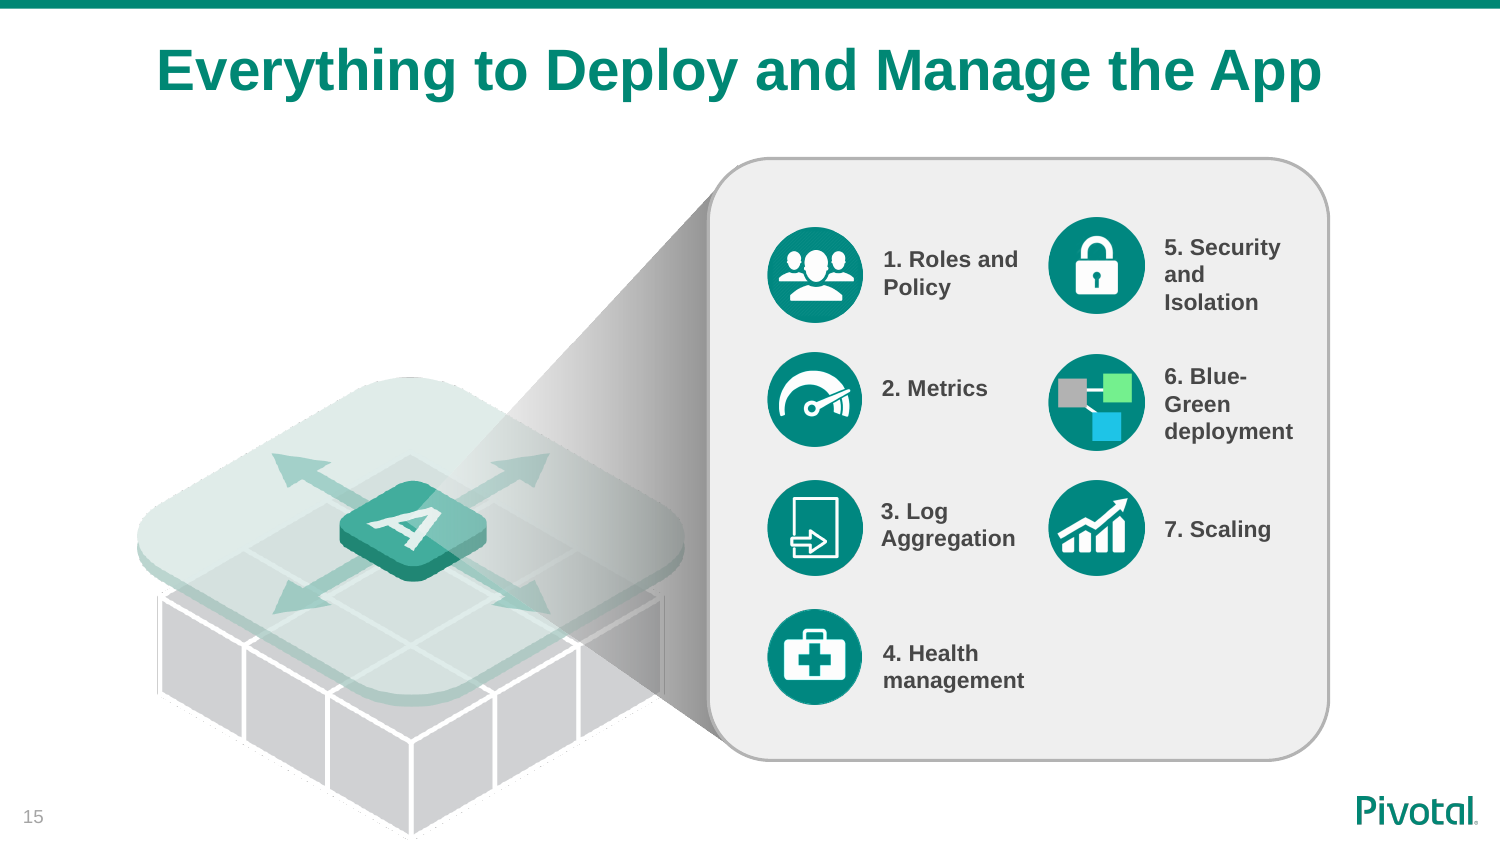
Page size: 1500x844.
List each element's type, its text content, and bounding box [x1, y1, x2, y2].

title Everything to Deploy and Manage the App [18, 24, 1462, 103]
picture [1357, 796, 1478, 825]
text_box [124, 158, 1329, 844]
slide_number ‹#› [7, 797, 70, 843]
